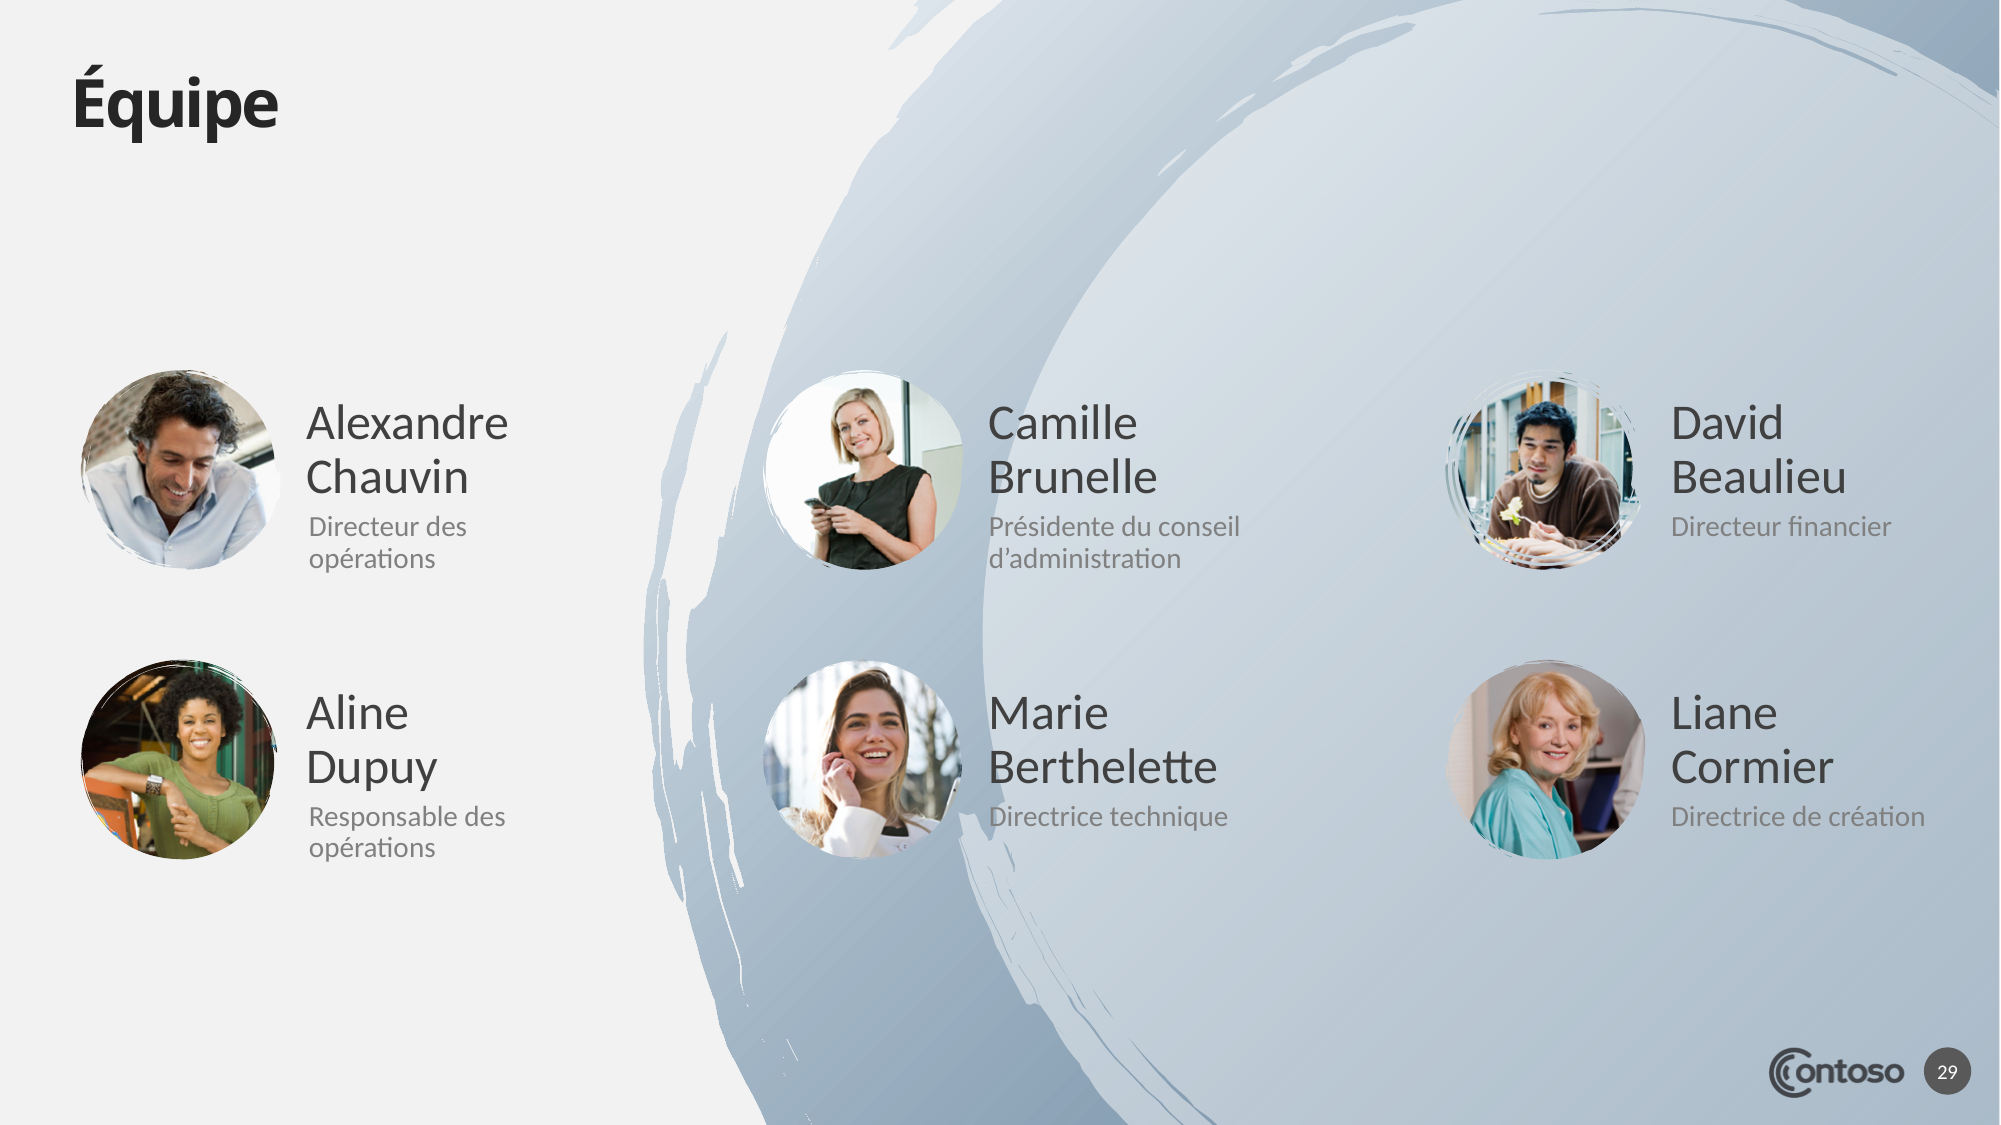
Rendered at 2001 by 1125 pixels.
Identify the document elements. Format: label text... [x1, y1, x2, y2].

picture [1445, 659, 1646, 860]
list David Beaulieu [1671, 396, 1930, 505]
list Aline Dupuy [306, 686, 549, 795]
picture [763, 370, 963, 570]
list Liane Cormier [1671, 686, 1930, 795]
picture [80, 659, 278, 860]
picture [763, 659, 963, 860]
list Directrice de création [1671, 801, 1930, 860]
list Directeur financier [1671, 511, 1930, 570]
picture [80, 370, 281, 570]
list Responsable des opérations [308, 801, 567, 860]
picture [1445, 370, 1641, 570]
list Présidente du conseil d’administration [988, 511, 1247, 570]
title Équipe [70, 70, 1930, 142]
list Alexandre Chauvin [306, 396, 565, 505]
list Directeur des opérations [308, 511, 567, 570]
list Marie Berthelette [988, 686, 1247, 795]
slide_number 29 [1923, 1047, 1972, 1095]
list Directrice technique [988, 801, 1247, 860]
list Camille Brunelle [988, 396, 1247, 505]
